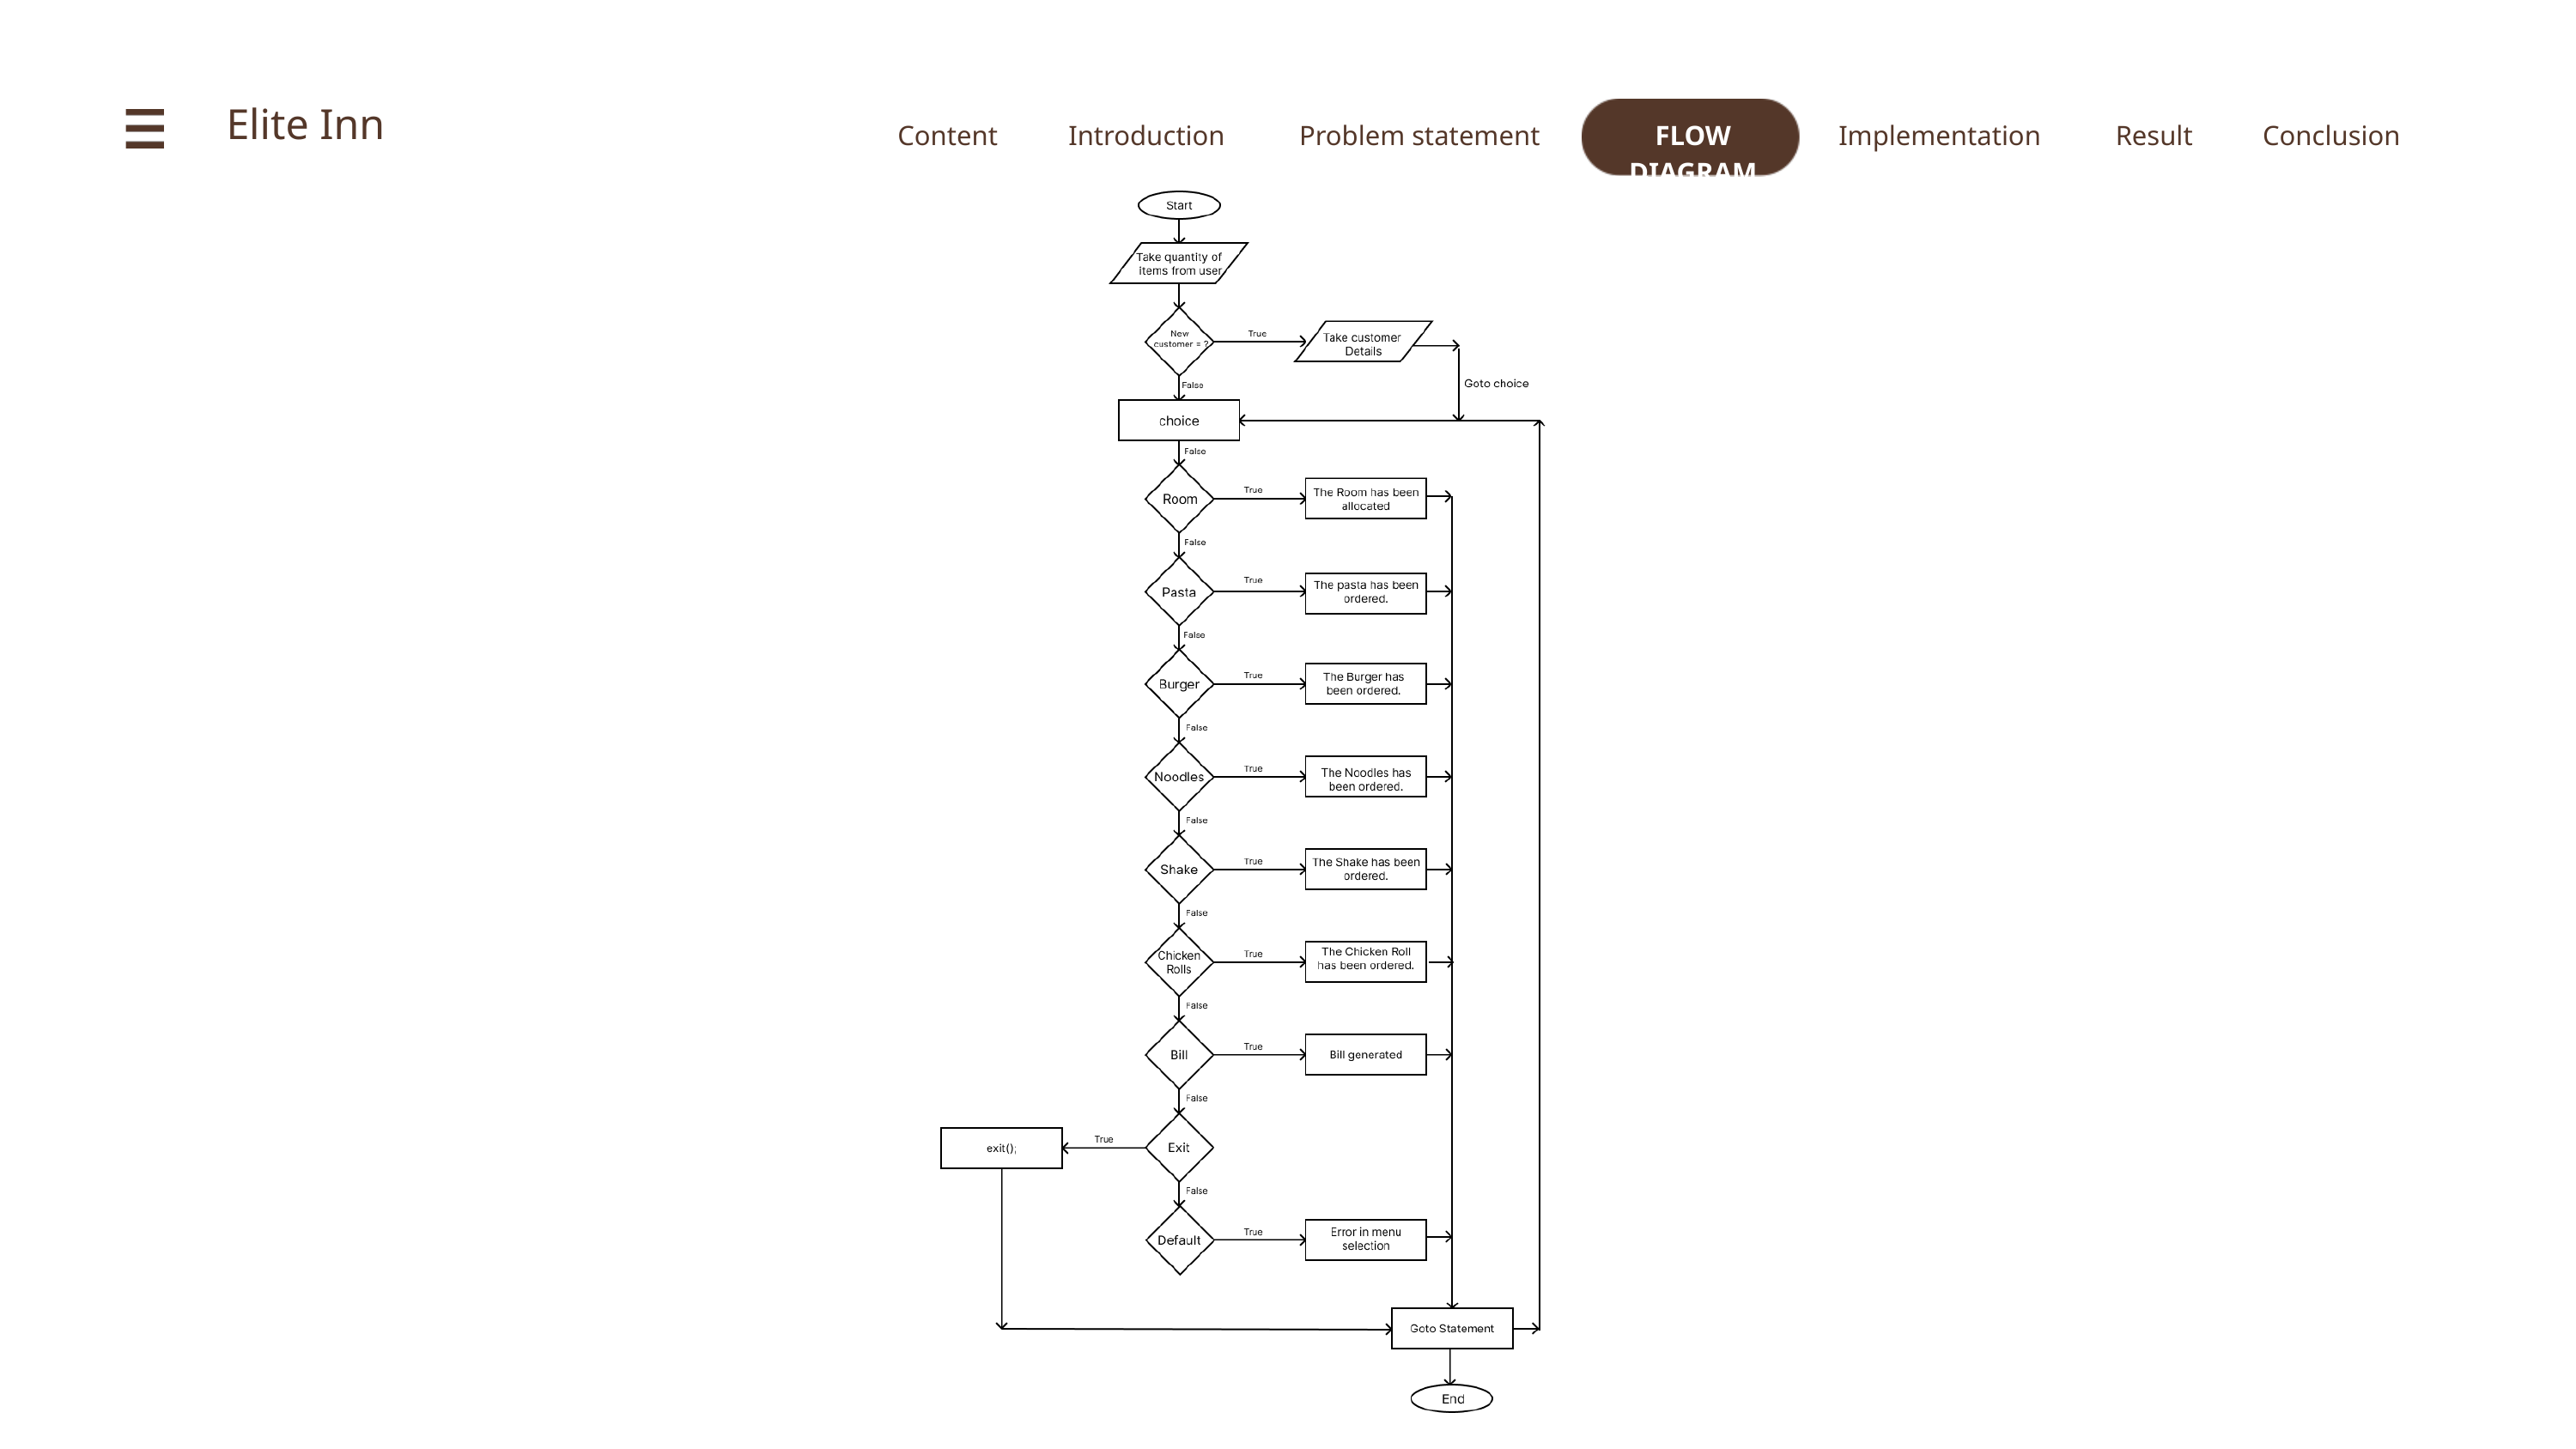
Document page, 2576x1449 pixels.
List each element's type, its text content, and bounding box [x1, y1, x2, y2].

text_box [844, 176, 1649, 1449]
text_box Problem statement [1266, 113, 1574, 151]
text_box Elite Inn [226, 106, 528, 149]
text_box [125, 109, 164, 149]
text_box Introduction [1048, 113, 1247, 151]
text_box Conclusion [2232, 113, 2432, 151]
text_box Content [848, 113, 1048, 151]
text_box Result [2054, 113, 2232, 151]
text_box Implementation [1807, 113, 2054, 151]
text_box FLOW DIAGRAM [1593, 113, 1793, 188]
text_box [1581, 99, 1800, 177]
